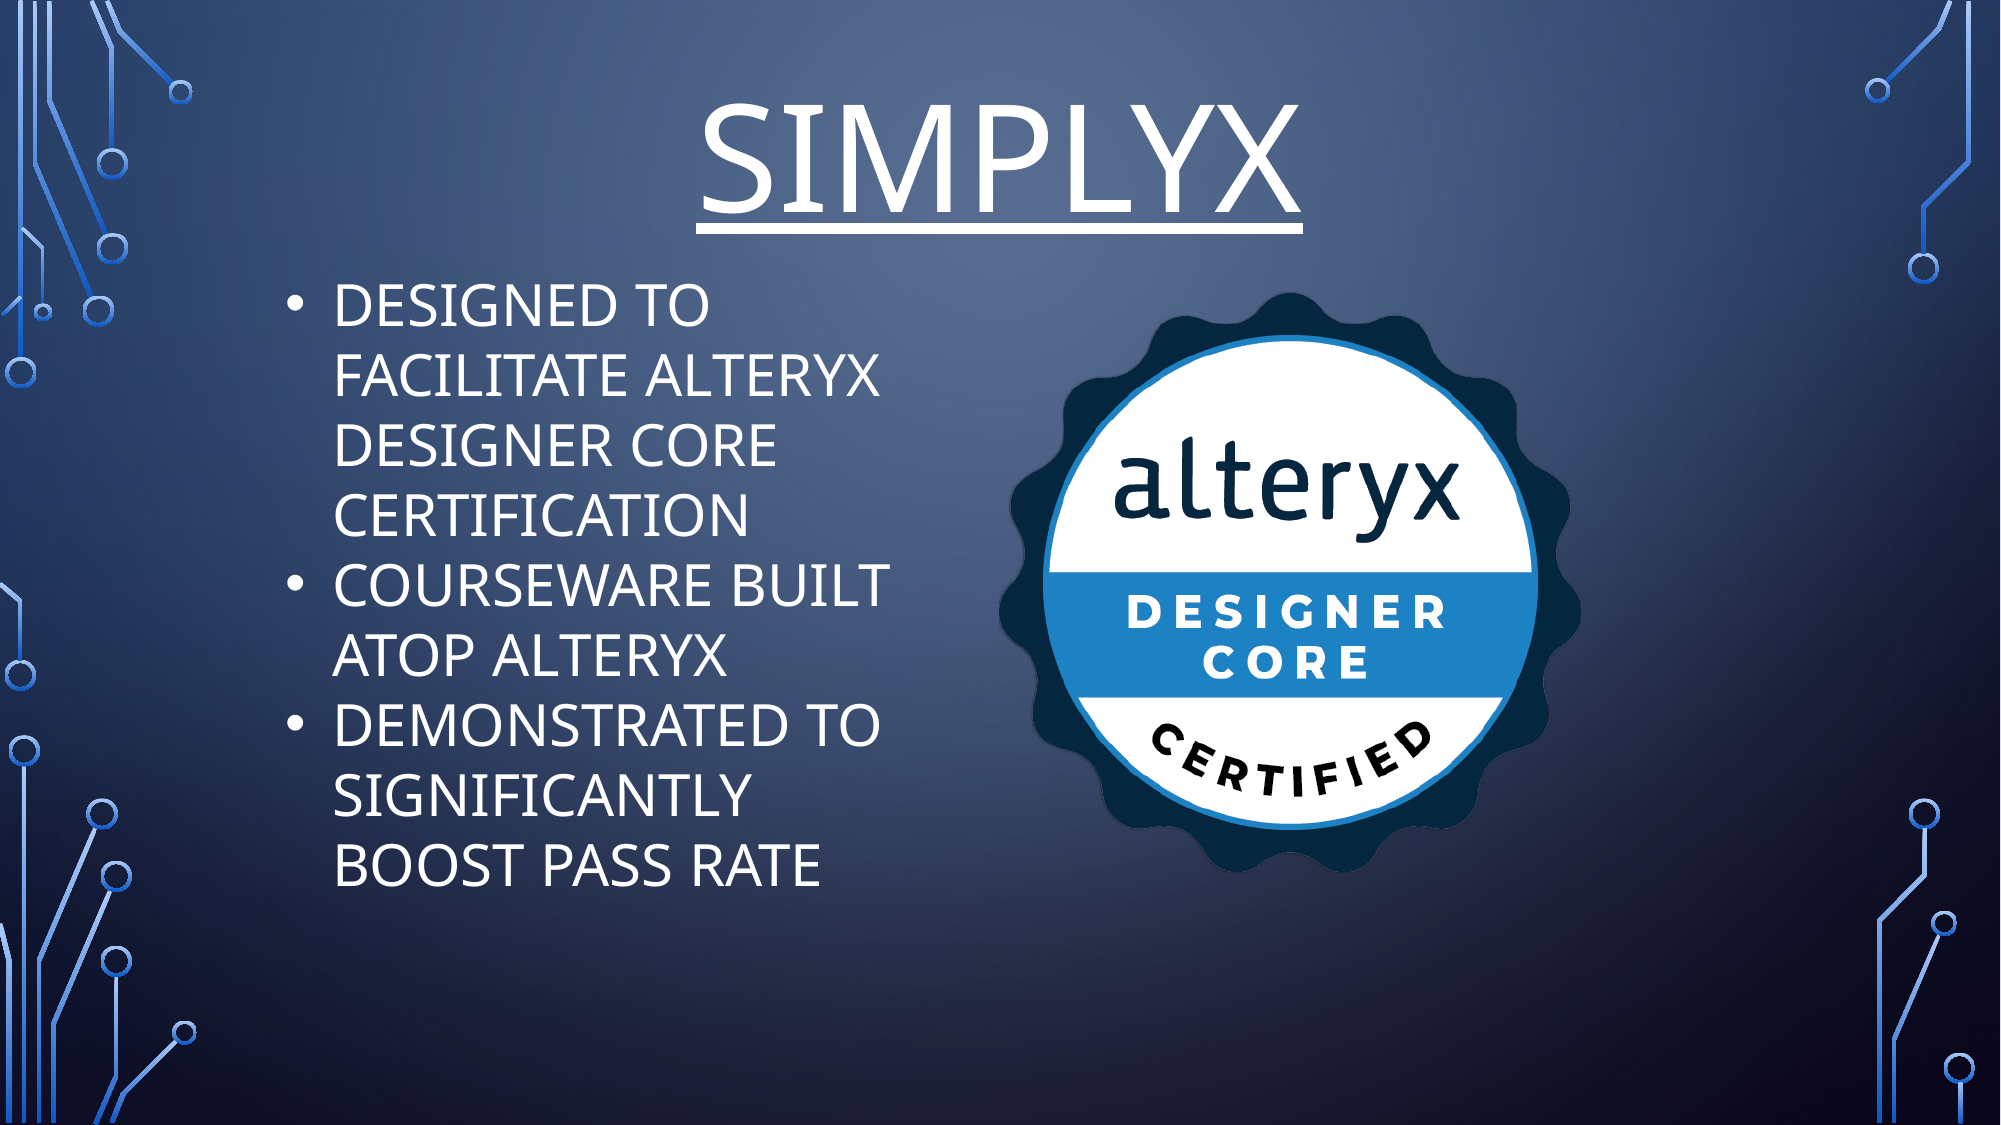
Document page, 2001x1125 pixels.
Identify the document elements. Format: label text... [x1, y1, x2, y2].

text_box DESIGNED TO FACILITATE ALTERYX DESIGNER CORE CERTIFICATION COURSEWARE BUILT ATOP ALTERYX DEMONSTRATED TO SIGNIFICANTLY BOOST PASS RATE [270, 260, 950, 1045]
title Simplyx [187, 101, 1813, 226]
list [999, 291, 1581, 873]
